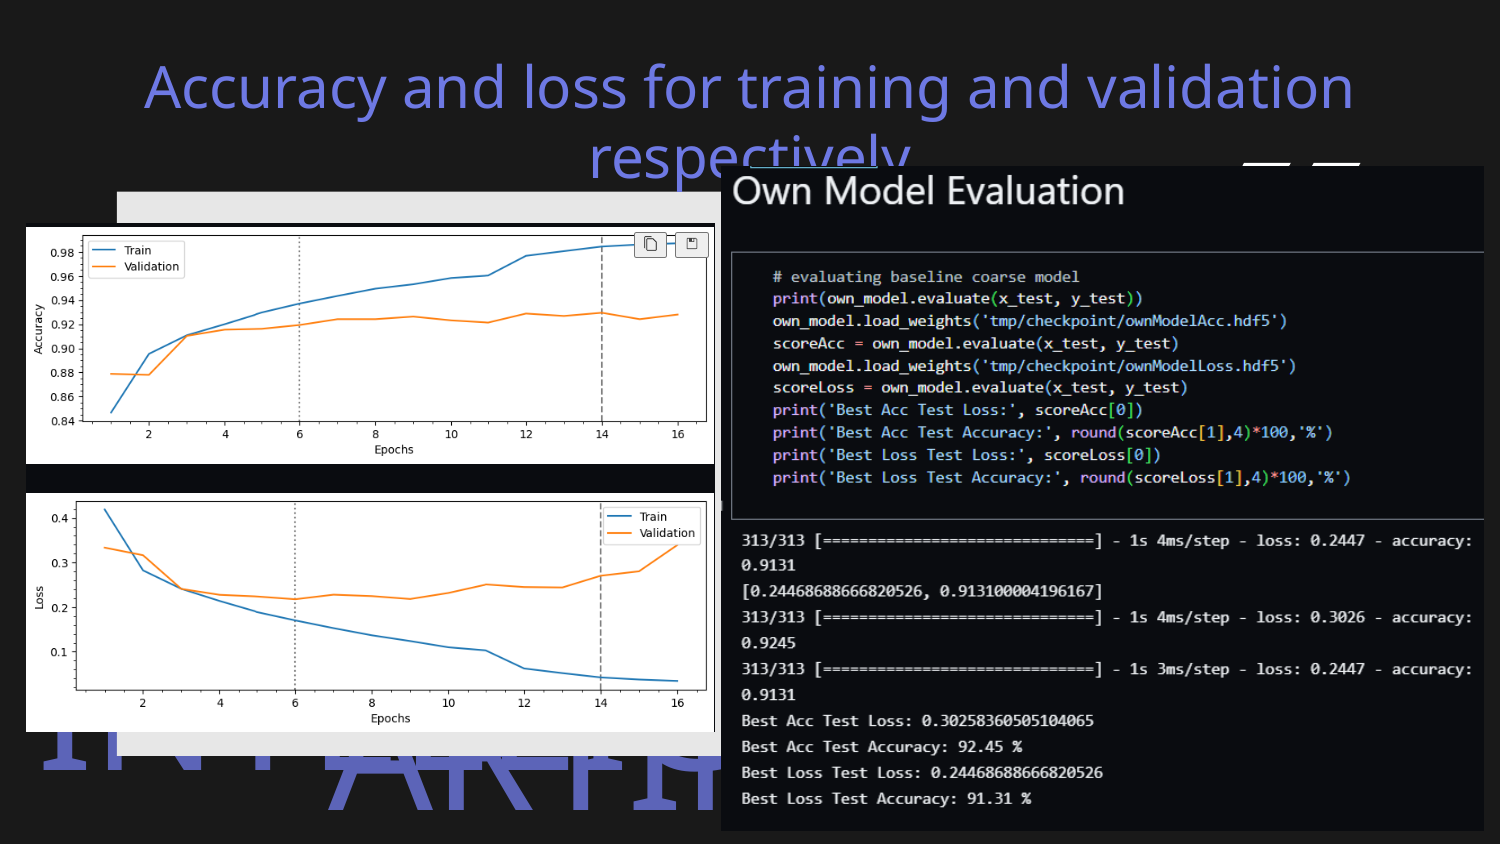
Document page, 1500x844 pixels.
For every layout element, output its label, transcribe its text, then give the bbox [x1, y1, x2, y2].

picture [26, 223, 715, 733]
title Accuracy and loss for training and validation respectively [118, 72, 1382, 167]
picture [721, 166, 1484, 831]
